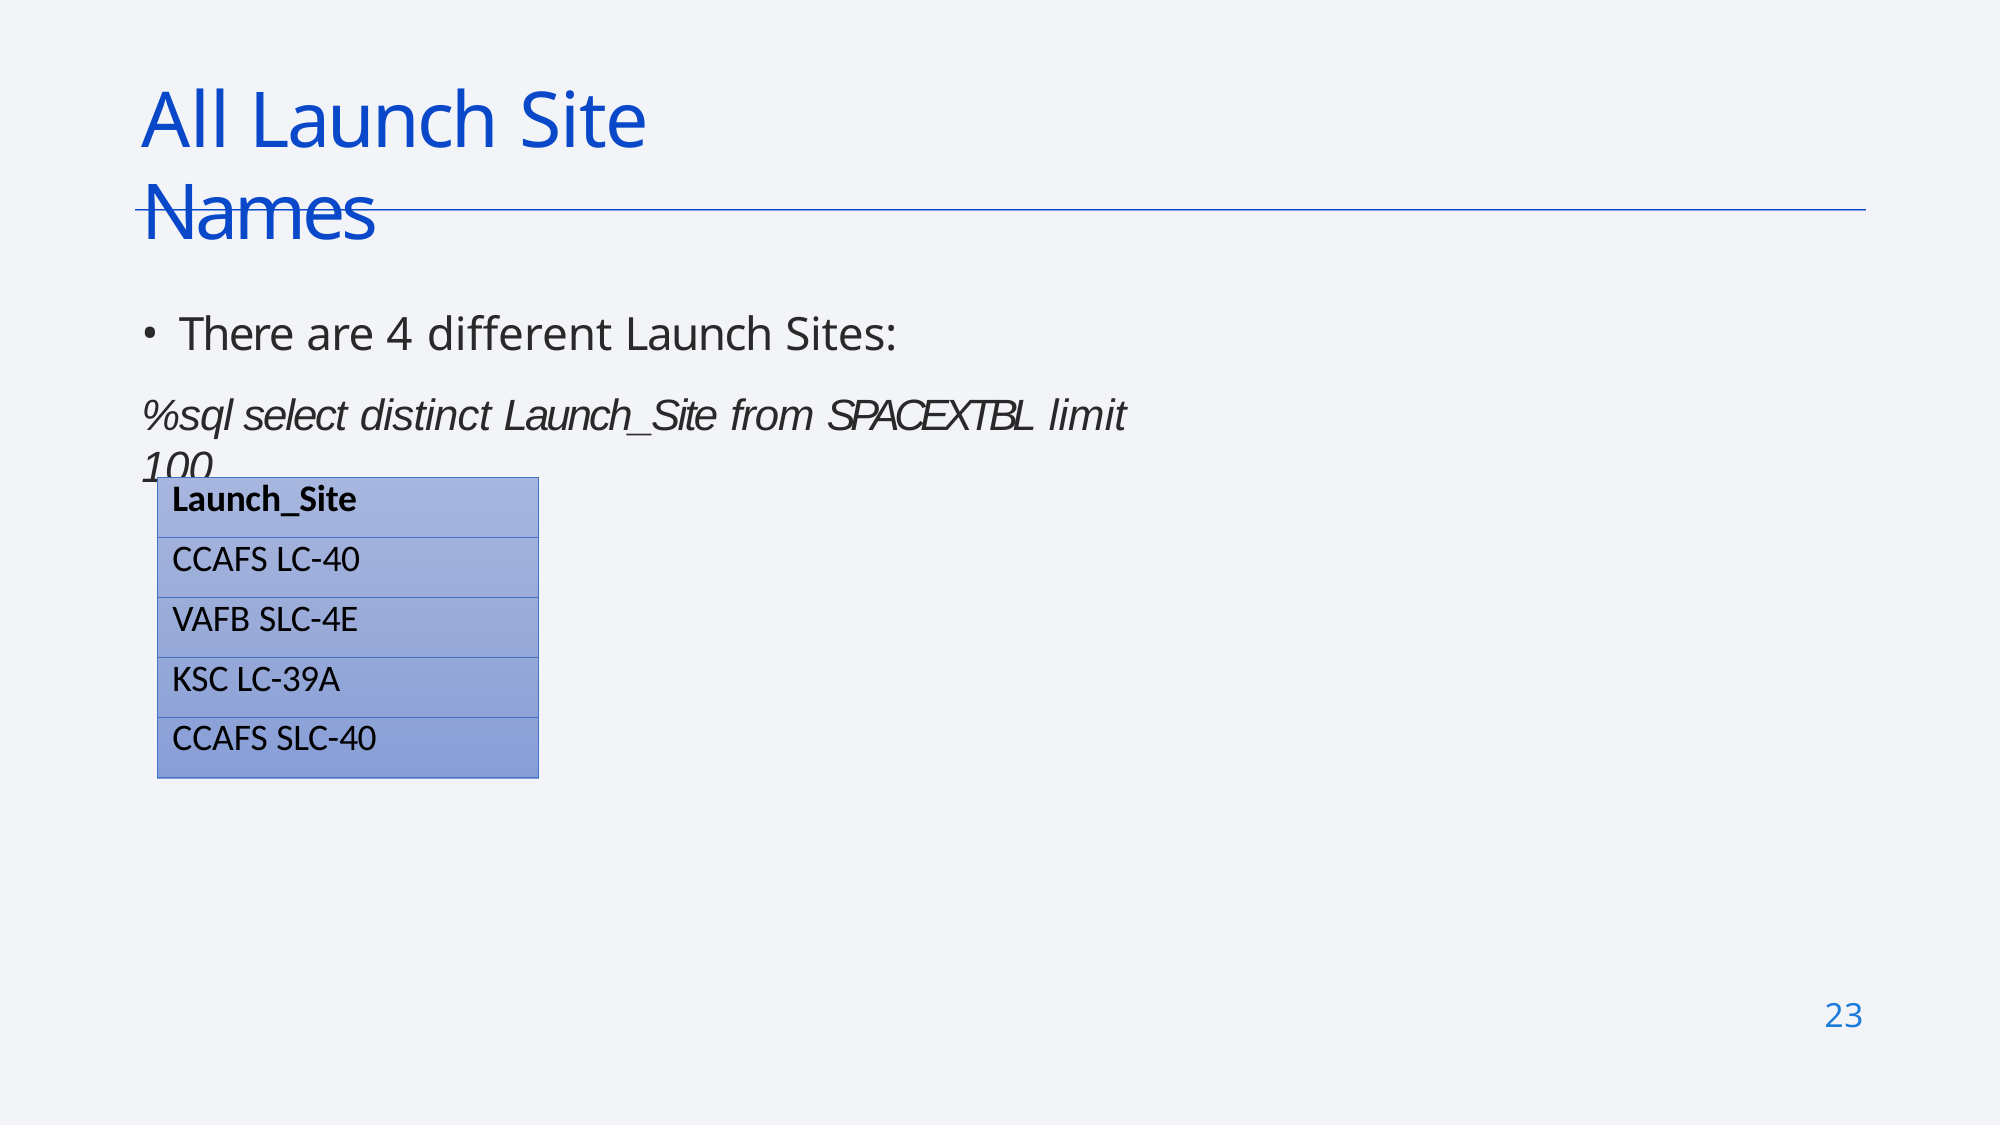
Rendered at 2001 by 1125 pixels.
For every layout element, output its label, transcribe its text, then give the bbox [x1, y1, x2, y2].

slide_number 23 [1818, 1001, 1873, 1125]
text_box There are 4 different Launch Sites: %sql select distinct Launch_Site from SPACEXTBL limit 100 [139, 274, 1207, 492]
picture [0, 0, 2000, 1125]
title All Launch Site Names [139, 68, 876, 259]
